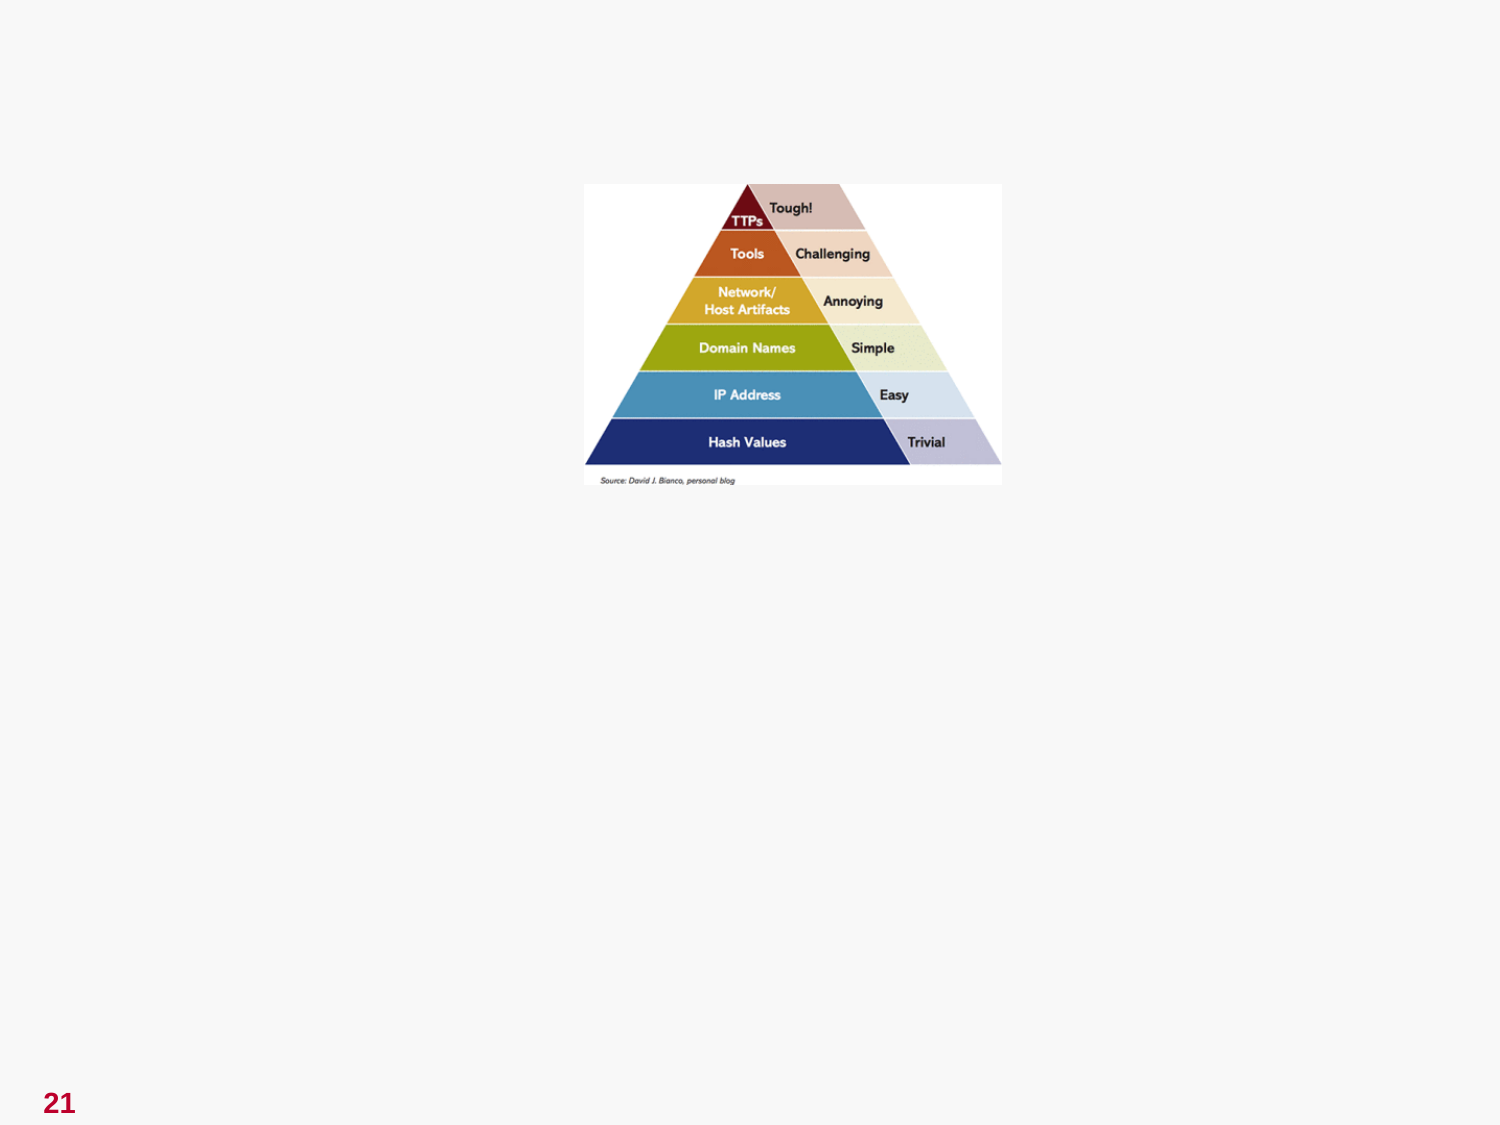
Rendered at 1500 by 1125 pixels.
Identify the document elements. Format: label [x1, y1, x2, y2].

picture [584, 184, 1002, 485]
